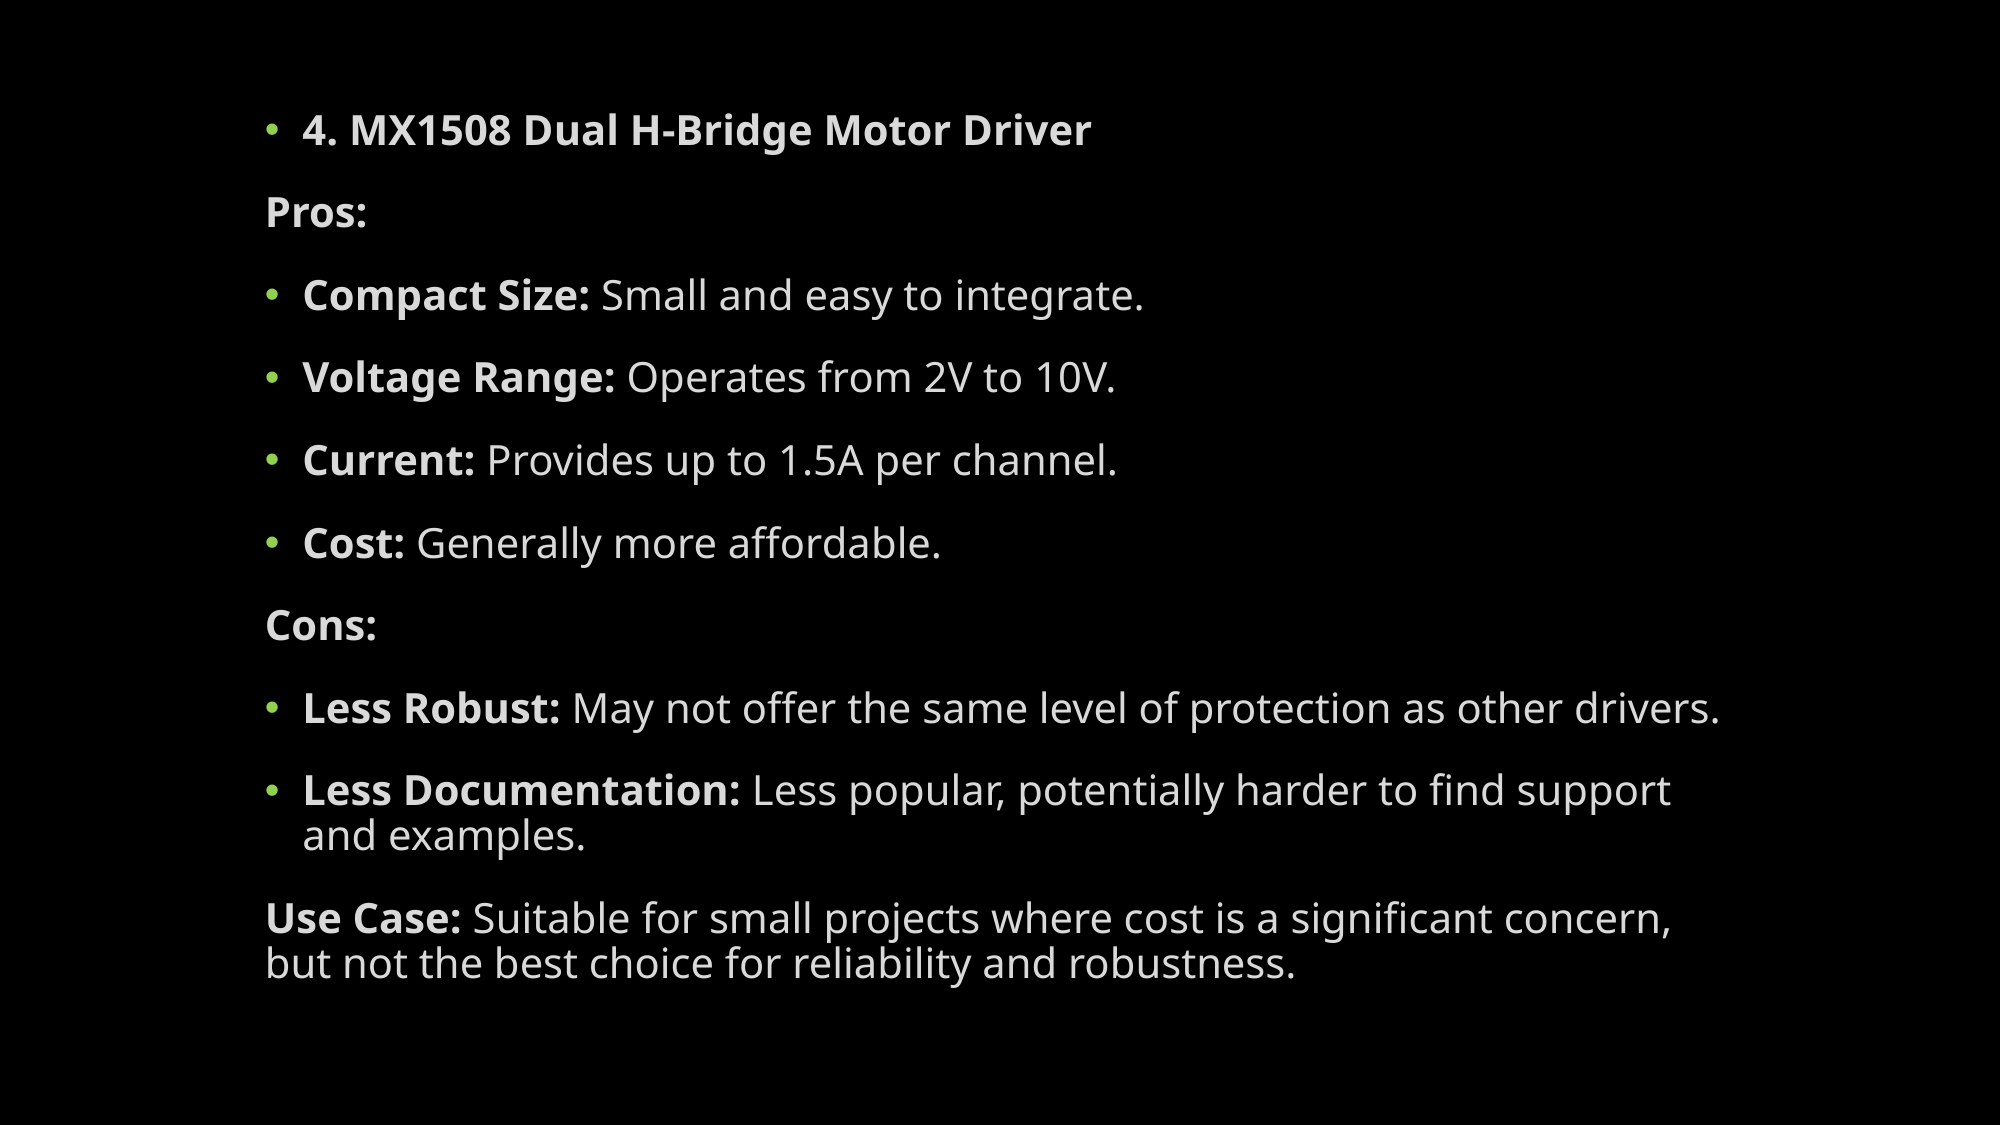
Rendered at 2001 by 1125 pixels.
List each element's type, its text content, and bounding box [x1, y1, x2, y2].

list 4. MX1508 Dual H-Bridge Motor Driver Pros: Compact Size: Small and easy to integrate. Voltage Range: Operates from 2V to 10V. Current: Provides up to 1.5A per channel. Cost: Generally more affordable. Cons: Less Robust: May not offer the same level of protection as other drivers. Less Documentation: Less popular, potentially harder to find support and examples. Use Case: Suitable for small projects where cost is a significant concern, but not the best choice for reliability and robustness. [249, 101, 1750, 1000]
